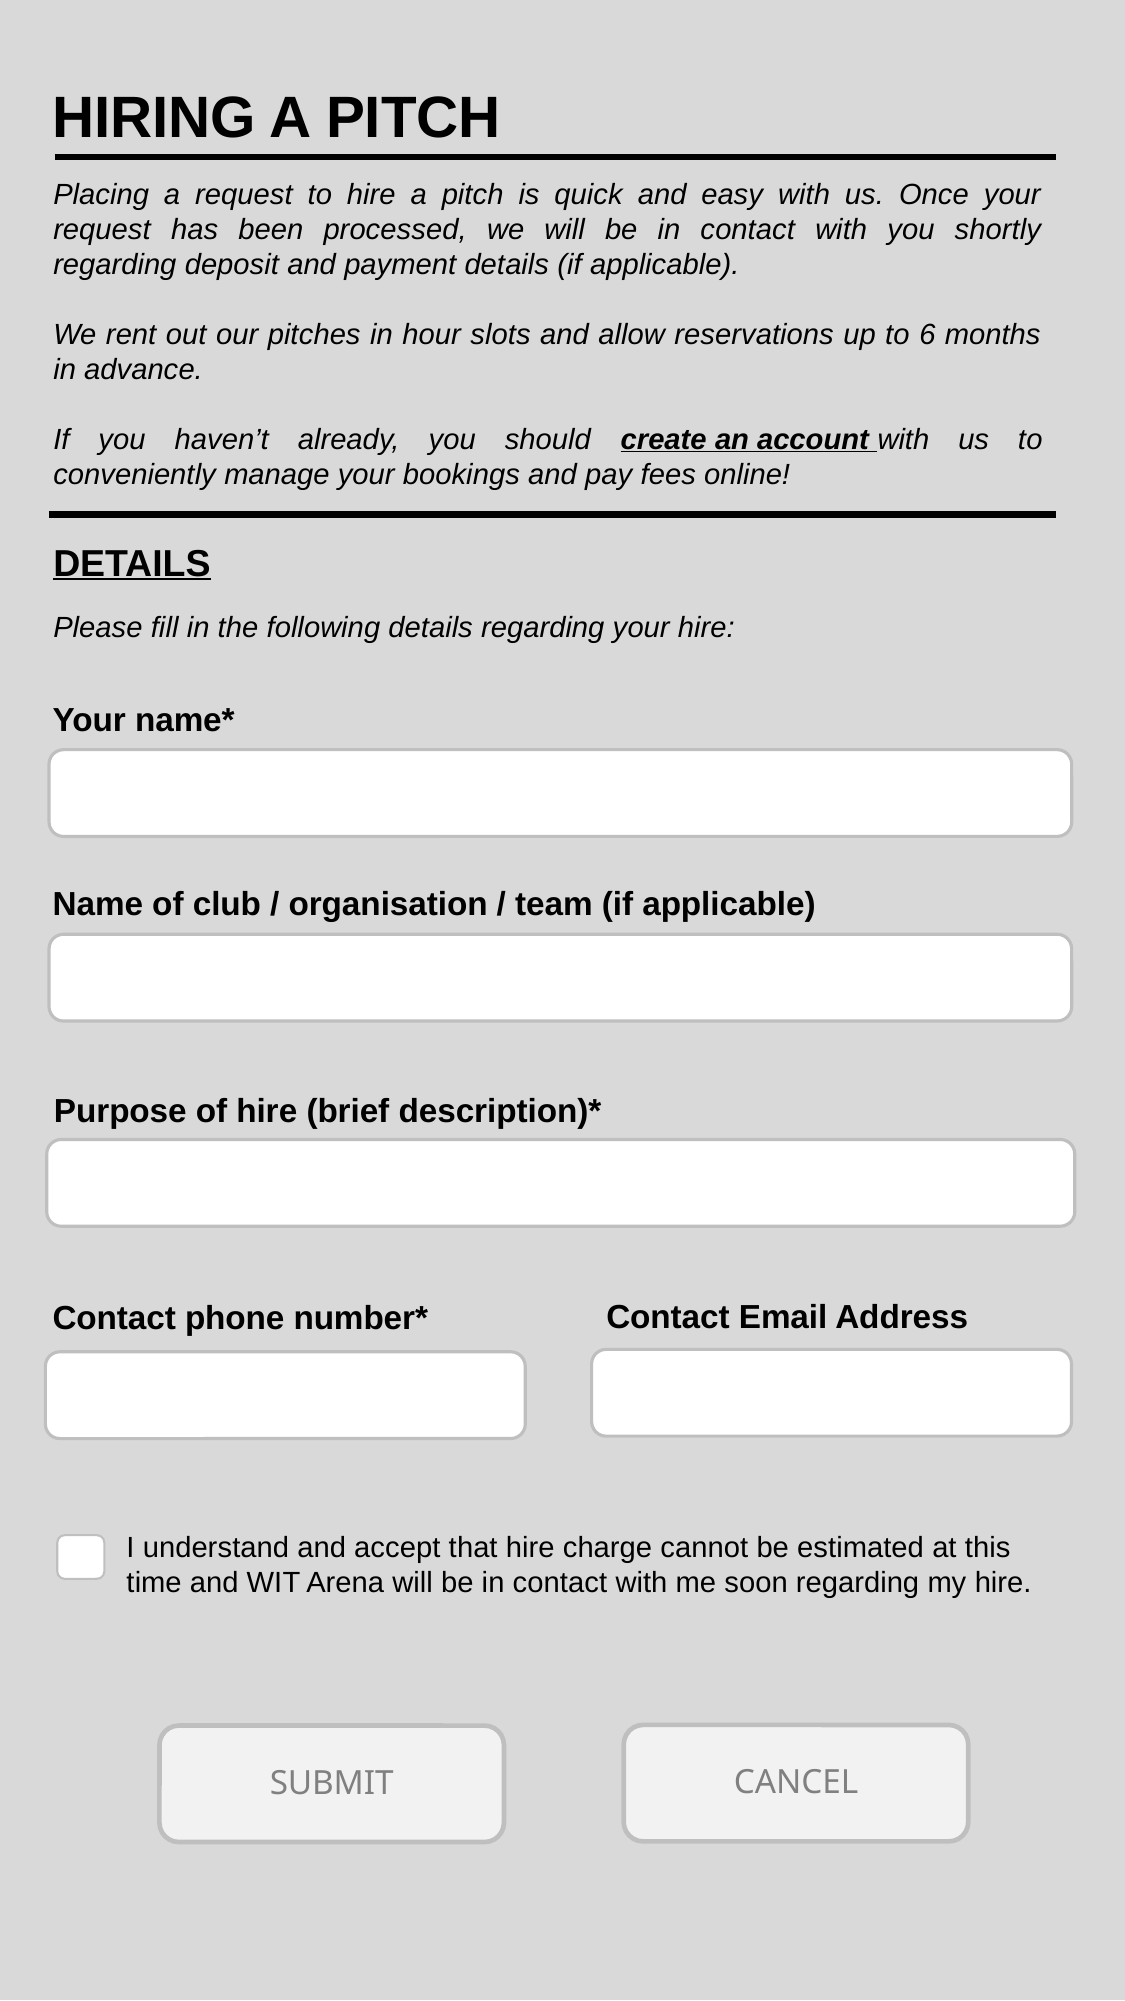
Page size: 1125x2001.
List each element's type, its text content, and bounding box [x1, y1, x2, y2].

text_box [47, 933, 1073, 1023]
text_box [47, 748, 1073, 838]
text_box Contact phone number* [37, 1288, 969, 1344]
text_box HIRING A PITCH [37, 71, 922, 157]
text_box [590, 1348, 1073, 1438]
text_box Name of club / organisation / team (if applicable) [38, 874, 969, 930]
text_box I understand and accept that hire charge cannot be estimated at this time and WIT Arena will be in contact with me soon regarding my hire. [111, 1521, 1072, 1606]
text_box [0, 0, 1125, 2000]
text_box Your name* [38, 690, 969, 745]
text_box Please fill in the following details regarding your hire: [38, 600, 1058, 651]
text_box [158, 1724, 506, 1844]
text_box Purpose of hire (brief description)* [39, 1081, 970, 1137]
text_box SUBMIT [197, 1753, 467, 1809]
text_box [622, 1723, 970, 1843]
text_box Placing a request to hire a pitch is quick and easy with us. Once your request has been processed, we will be in contact with you shortly regarding deposit and payment details (if applicable). We rent out our pitches in hour slots and allow reservations up to 6 months in advance. If you haven’t already, you should create an account with us to conveniently manage your bookings and pay fees online! [38, 167, 1058, 498]
text_box Contact Email Address [591, 1288, 1125, 1343]
text_box [45, 1138, 1076, 1228]
text_box [44, 1350, 527, 1440]
text_box [56, 1534, 106, 1580]
text_box CANCEL [661, 1752, 931, 1808]
text_box DETAILS [38, 531, 1067, 592]
